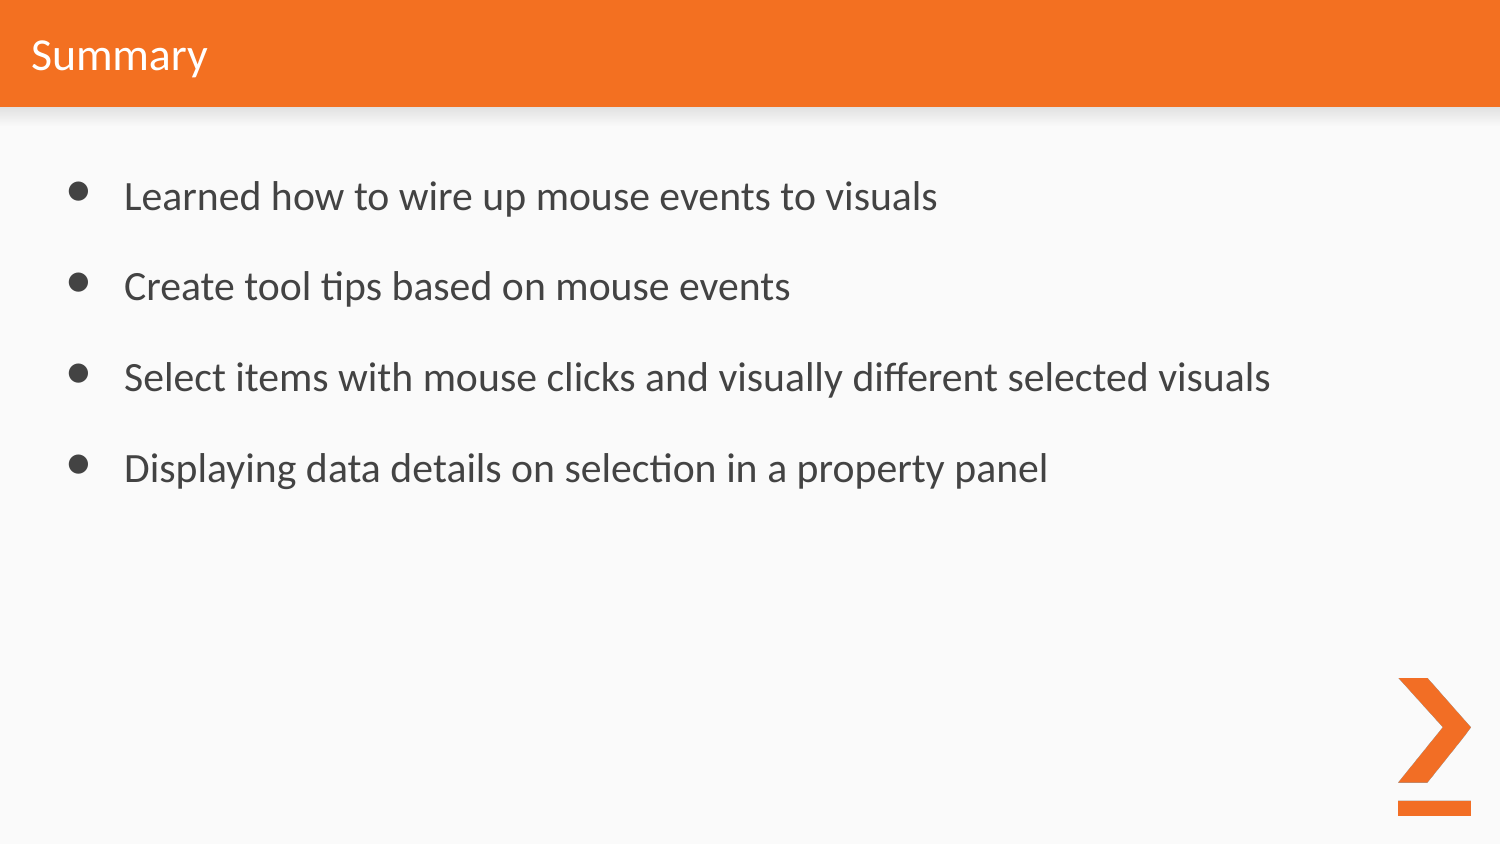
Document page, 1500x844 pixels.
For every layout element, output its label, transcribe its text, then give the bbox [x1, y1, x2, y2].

list Learned how to wire up mouse events to visuals Create tool tips based on mouse events Select items with mouse clicks and visually different selected visuals Displaying data details on selection in a property panel [34, 145, 1465, 806]
title Summary [16, 2, 1464, 102]
picture [1398, 678, 1471, 816]
